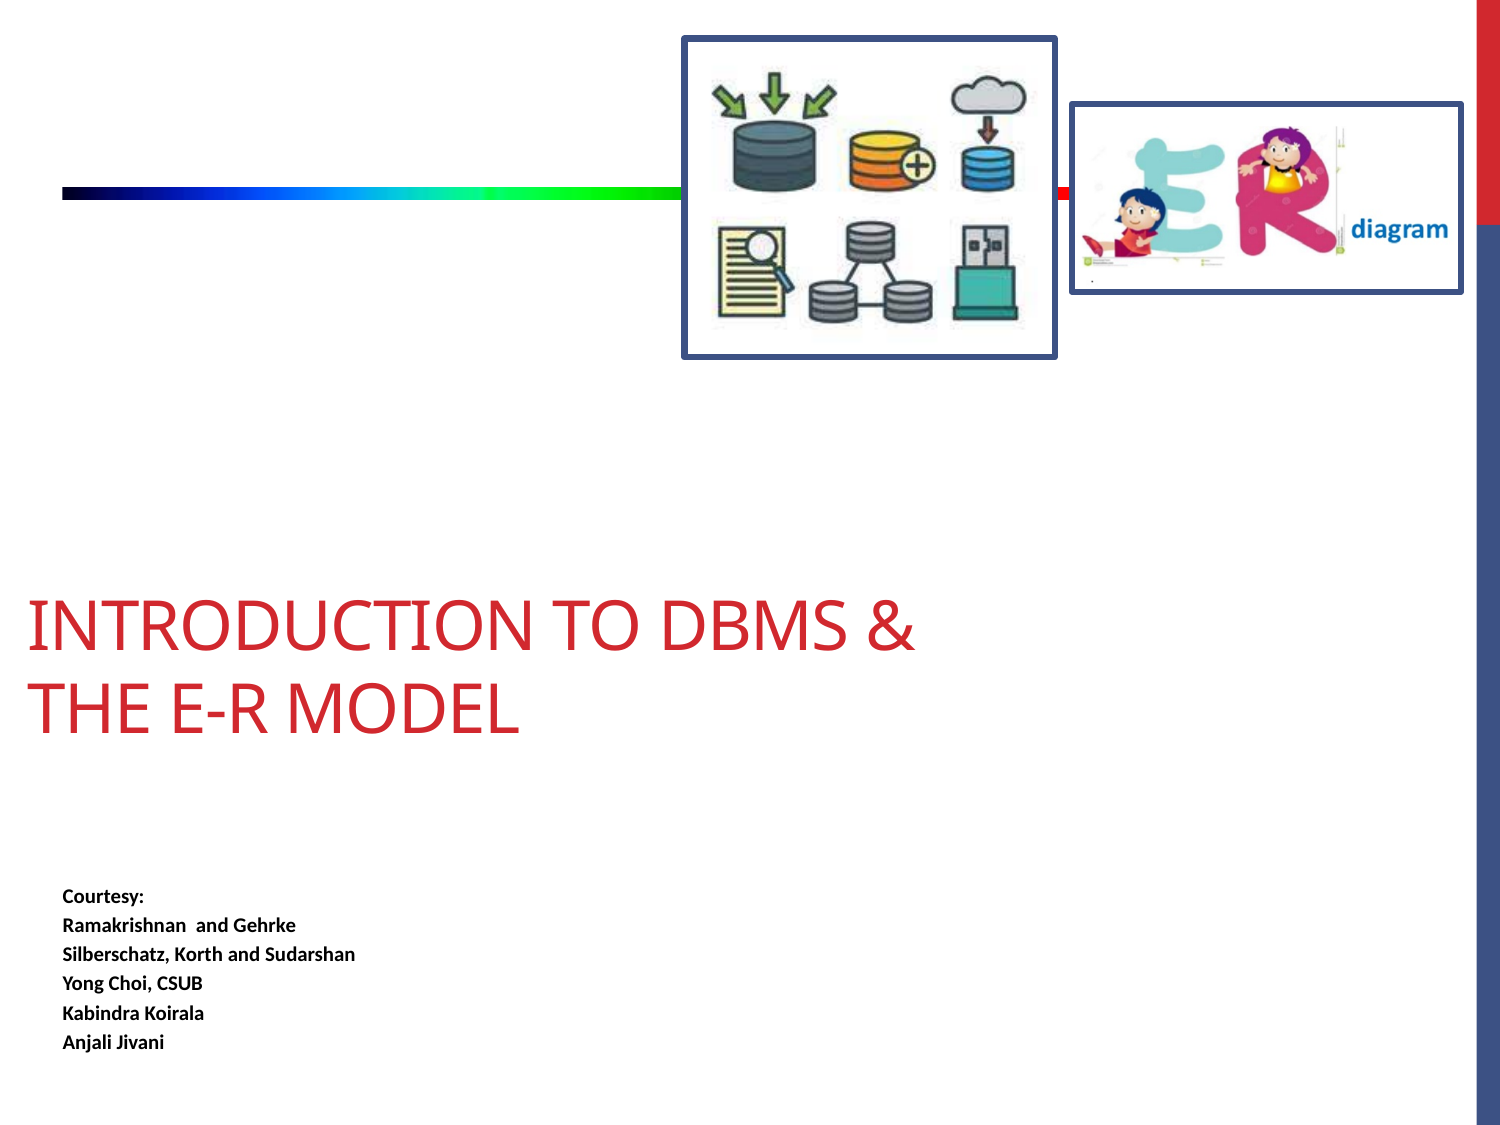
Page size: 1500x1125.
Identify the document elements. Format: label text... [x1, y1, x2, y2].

text_box Courtesy: Ramakrishnan and Gehrke Silberschatz, Korth and Sudarshan Yong Choi, CSUB Kabindra Koirala Anjali Jivani [47, 875, 798, 1061]
title Introduction to DBMS & The E-r model [12, 487, 1200, 838]
picture [1074, 106, 1459, 290]
picture [686, 41, 1053, 355]
picture [1058, 187, 1069, 200]
picture [382, 187, 681, 200]
picture [62, 187, 355, 200]
